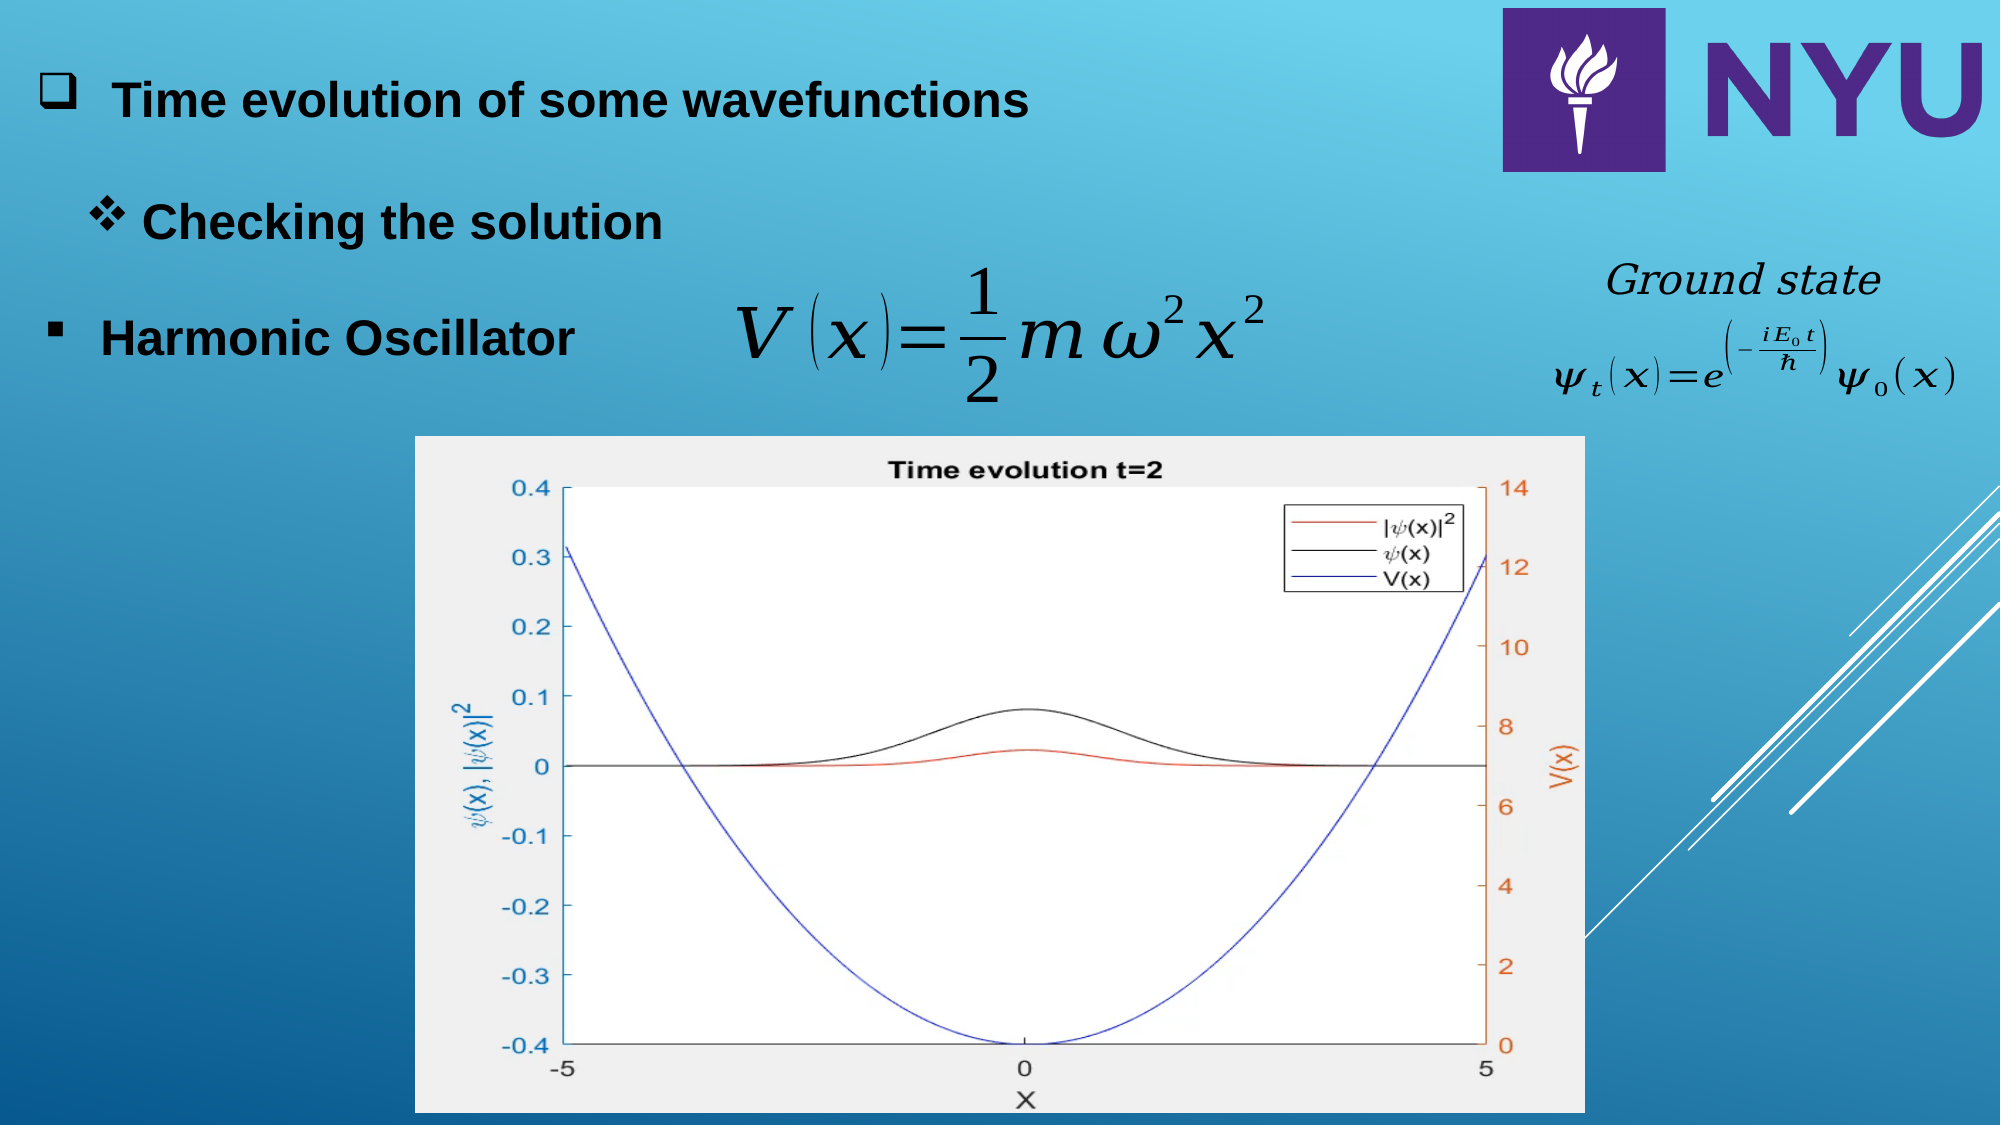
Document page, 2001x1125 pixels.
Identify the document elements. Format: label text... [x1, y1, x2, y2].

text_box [414, 435, 1586, 1114]
picture [1502, 8, 1983, 172]
text_box Checking the solution [70, 181, 679, 257]
text_box Time evolution of some wavefunctions [21, 0, 1046, 135]
text_box Harmonic Oscillator [29, 298, 591, 374]
